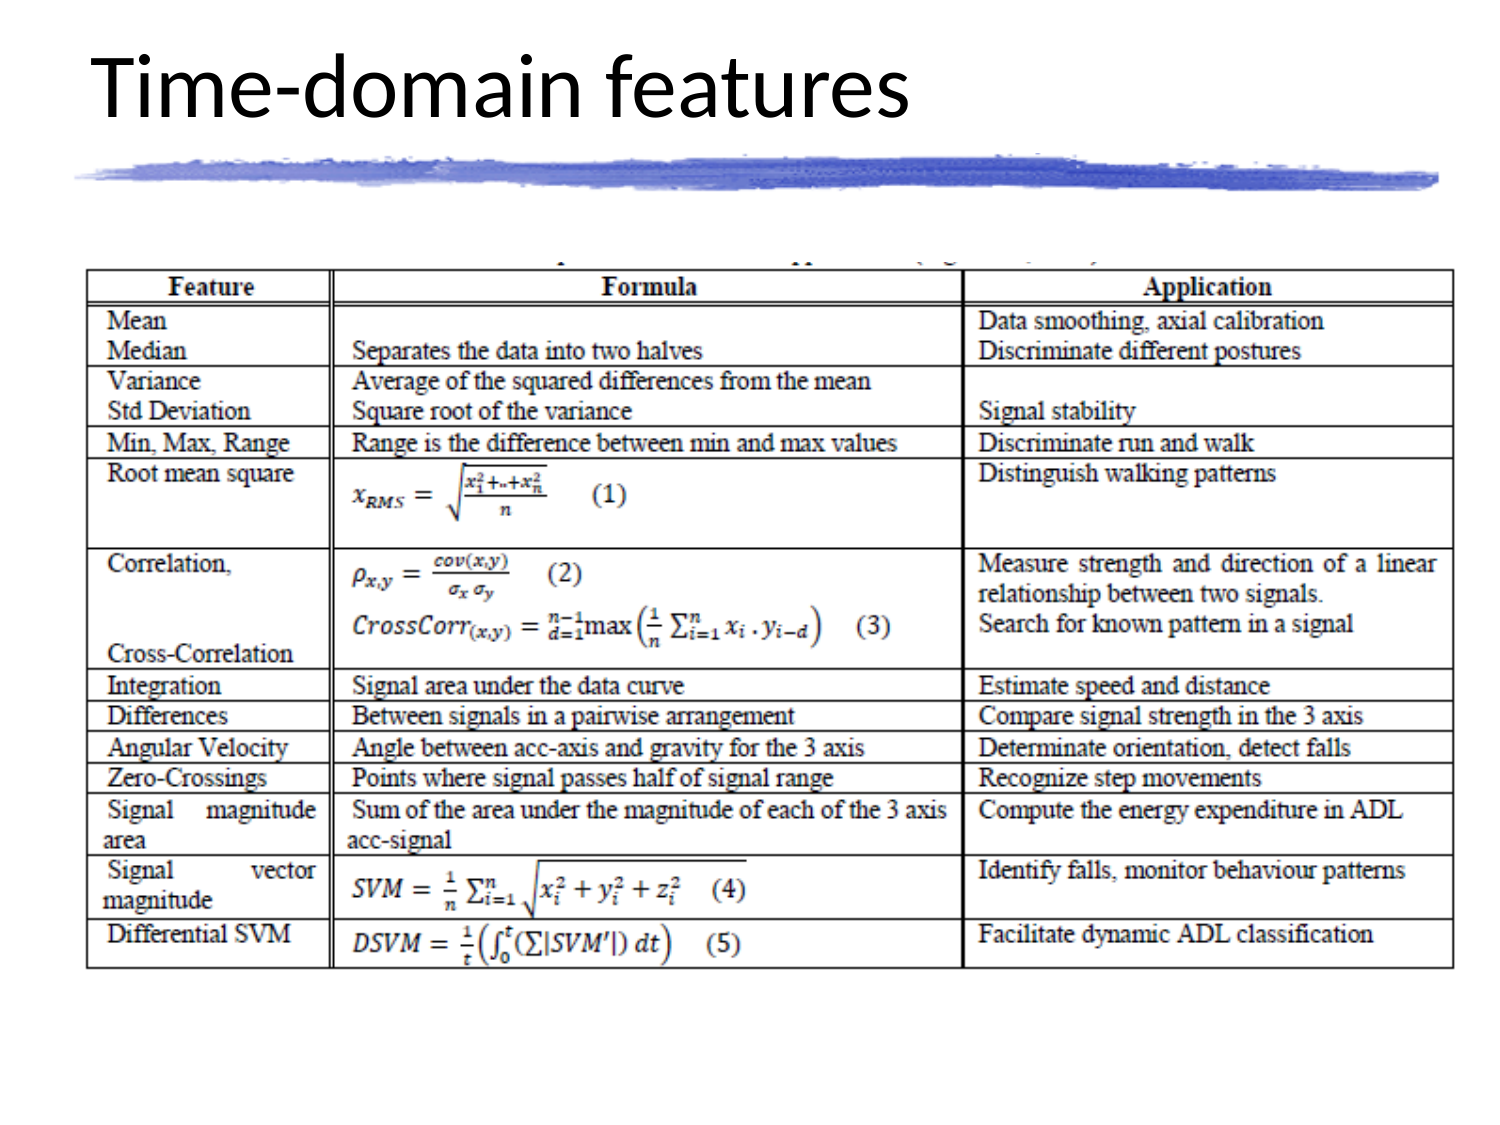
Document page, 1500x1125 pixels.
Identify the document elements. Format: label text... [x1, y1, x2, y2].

picture [79, 262, 1464, 976]
picture [62, 153, 1450, 200]
title Time-domain features [75, 12, 1425, 150]
